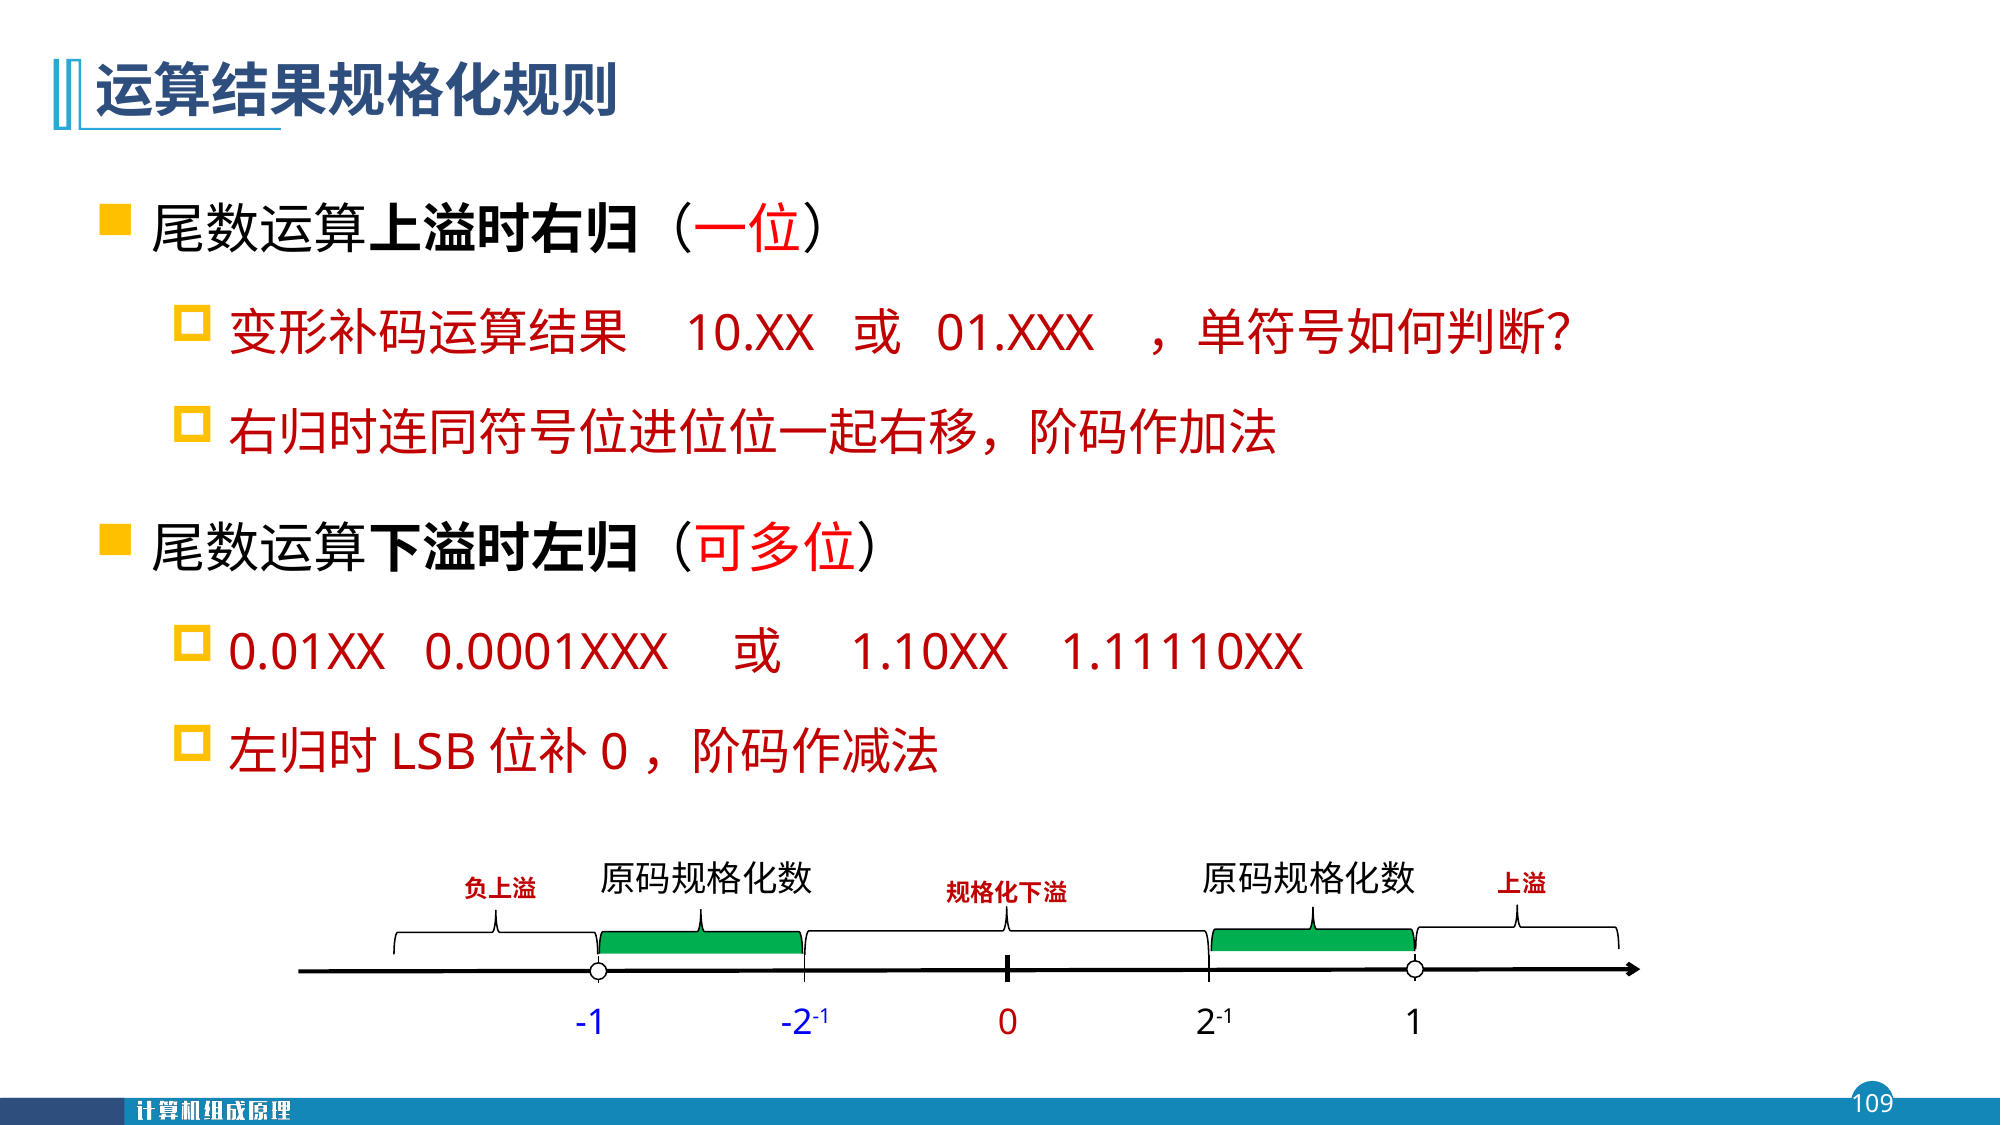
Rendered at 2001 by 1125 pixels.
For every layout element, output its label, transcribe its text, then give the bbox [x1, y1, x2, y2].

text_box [298, 856, 1641, 1050]
title 运算结果规格化规则 [80, 42, 1805, 144]
list 尾数运算上溢时右归（一位） 变形补码运算结果 10.XX 或 01.XXX ，单符号如何判断？ 右归时连同符号位进位位一起右移，阶码作加法 尾数运算下溢时左归（可多位） 0.01XX 0.0001XXX 或 1.10XX 1.11110XX 左归时LSB位补0，阶码作减法 [80, 154, 1805, 798]
